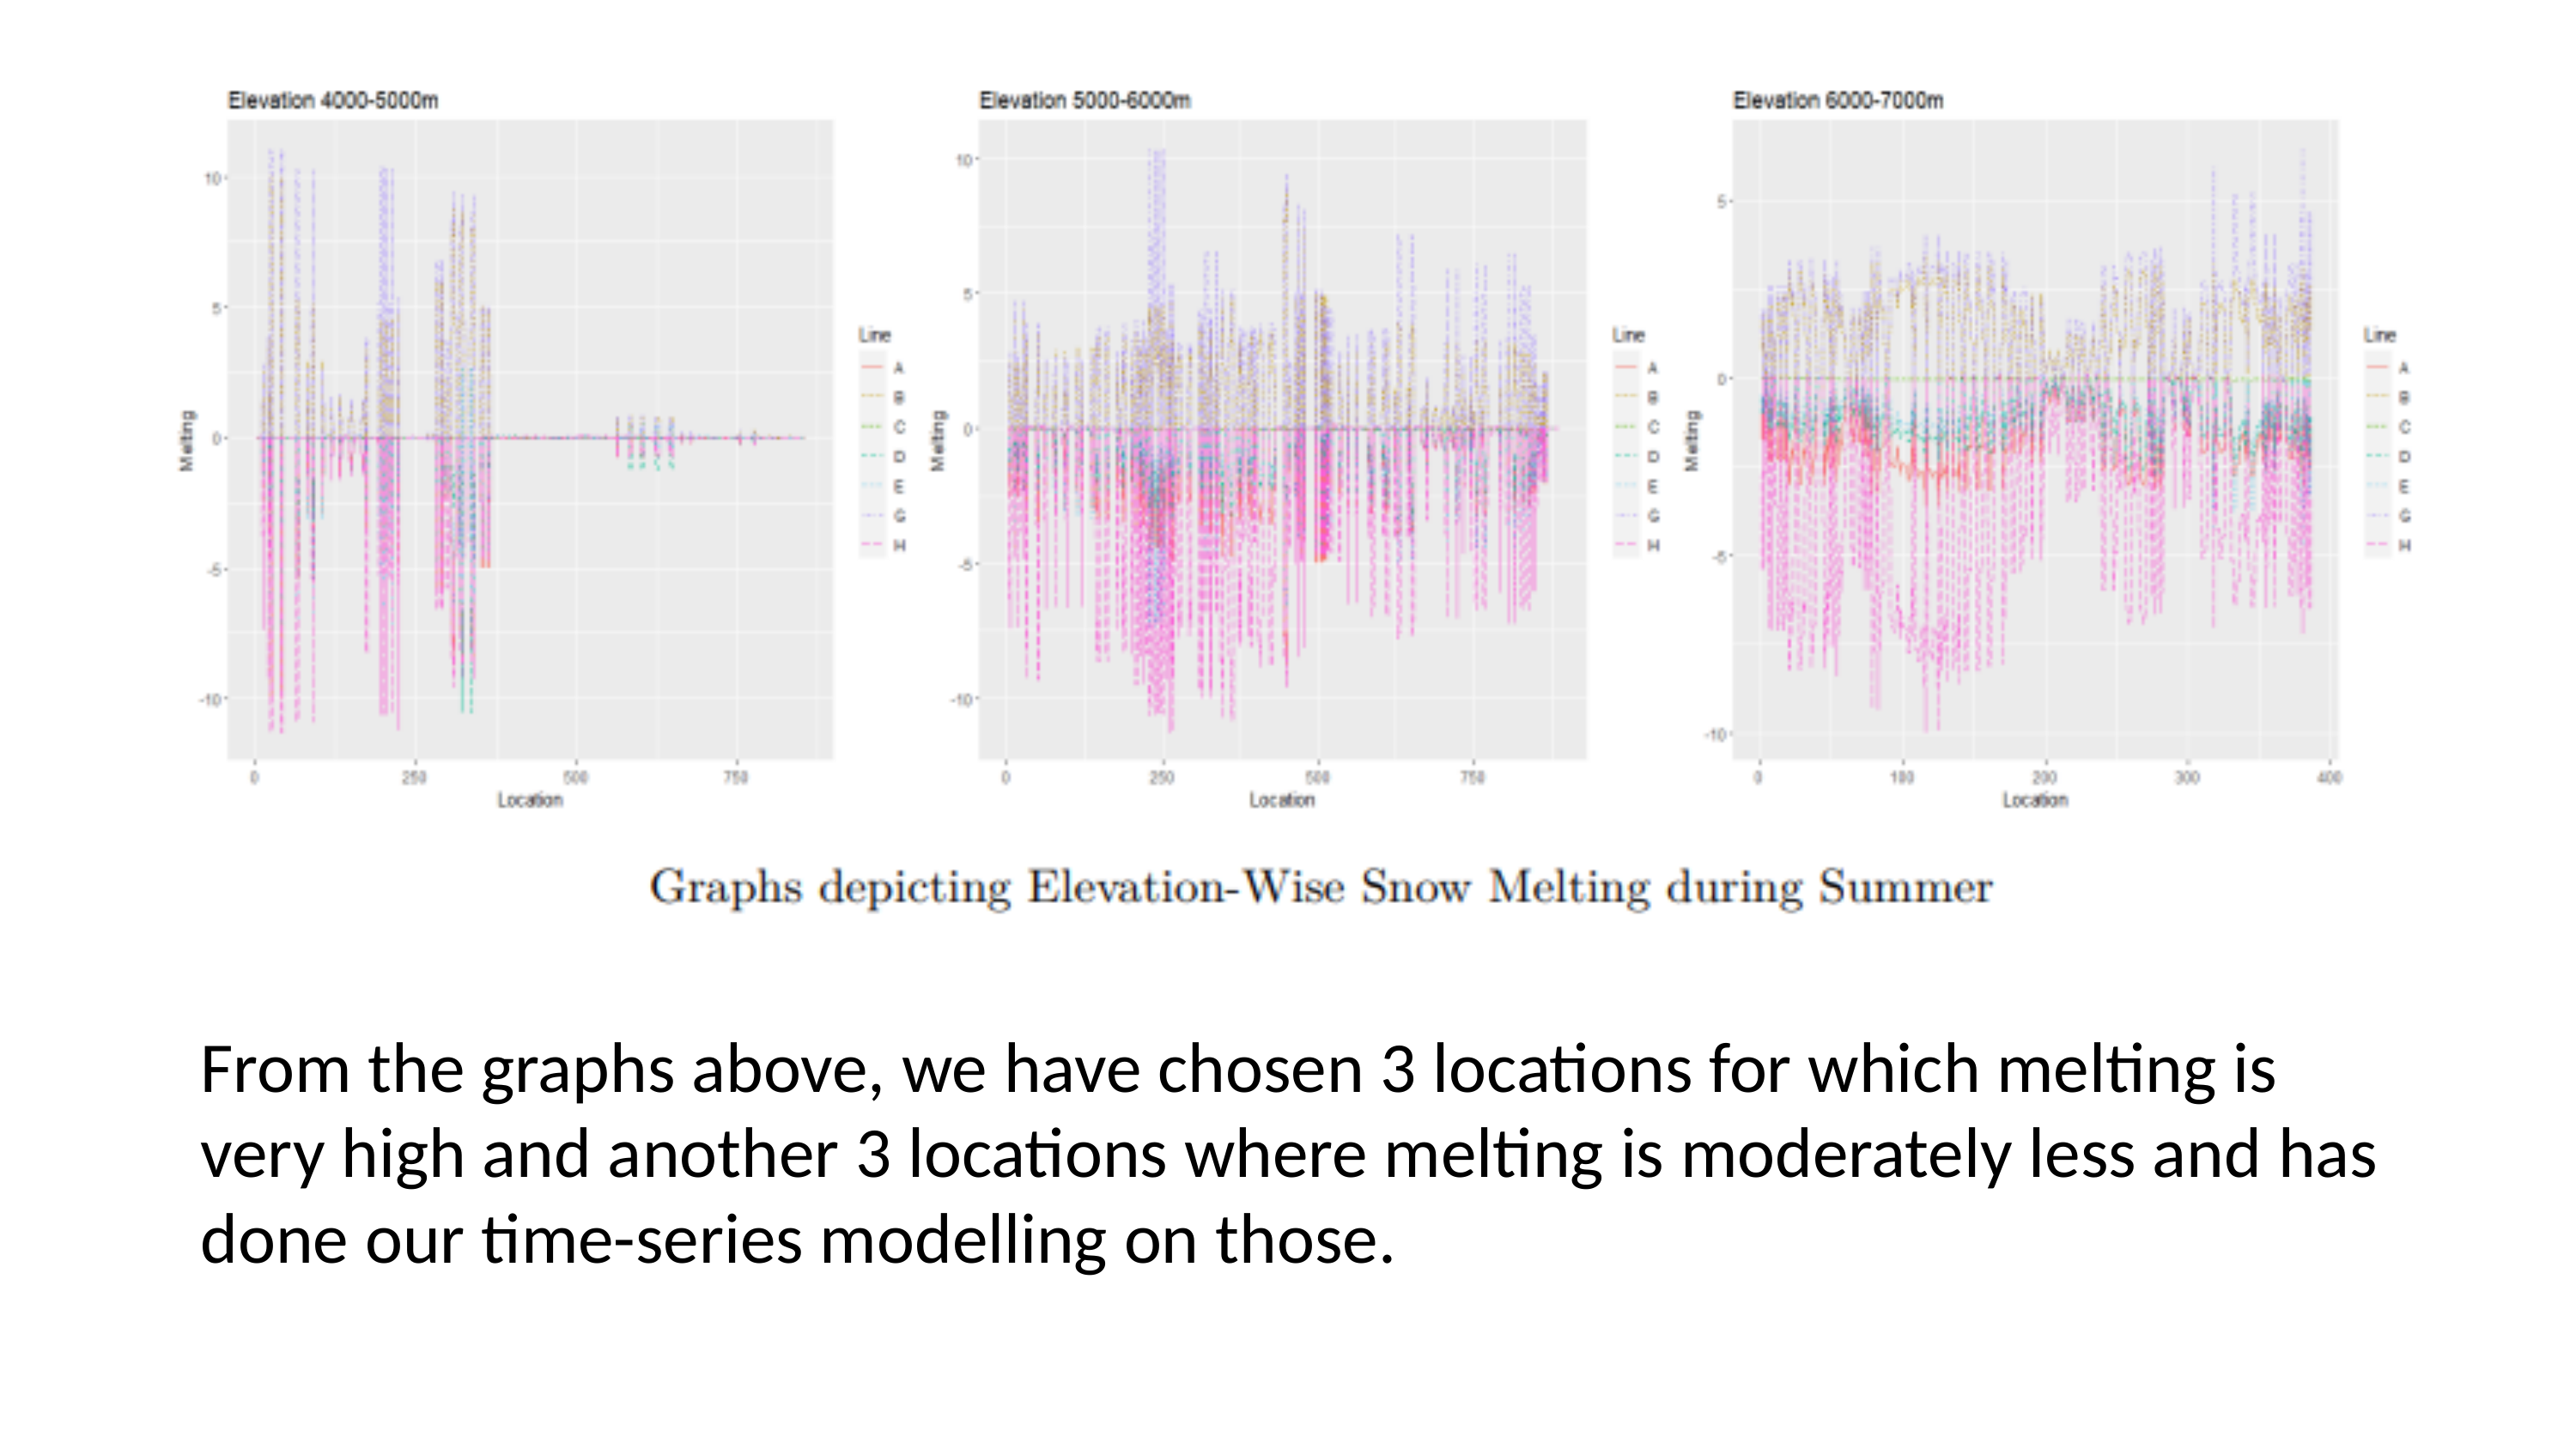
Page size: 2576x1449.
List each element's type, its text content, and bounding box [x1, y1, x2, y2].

picture [149, 69, 2458, 931]
text_box From the graphs above, we have chosen 3 locations for which melting is very high and another 3 locations where melting is moderately less and has done our time-series modelling on those. [187, 1014, 2421, 1284]
